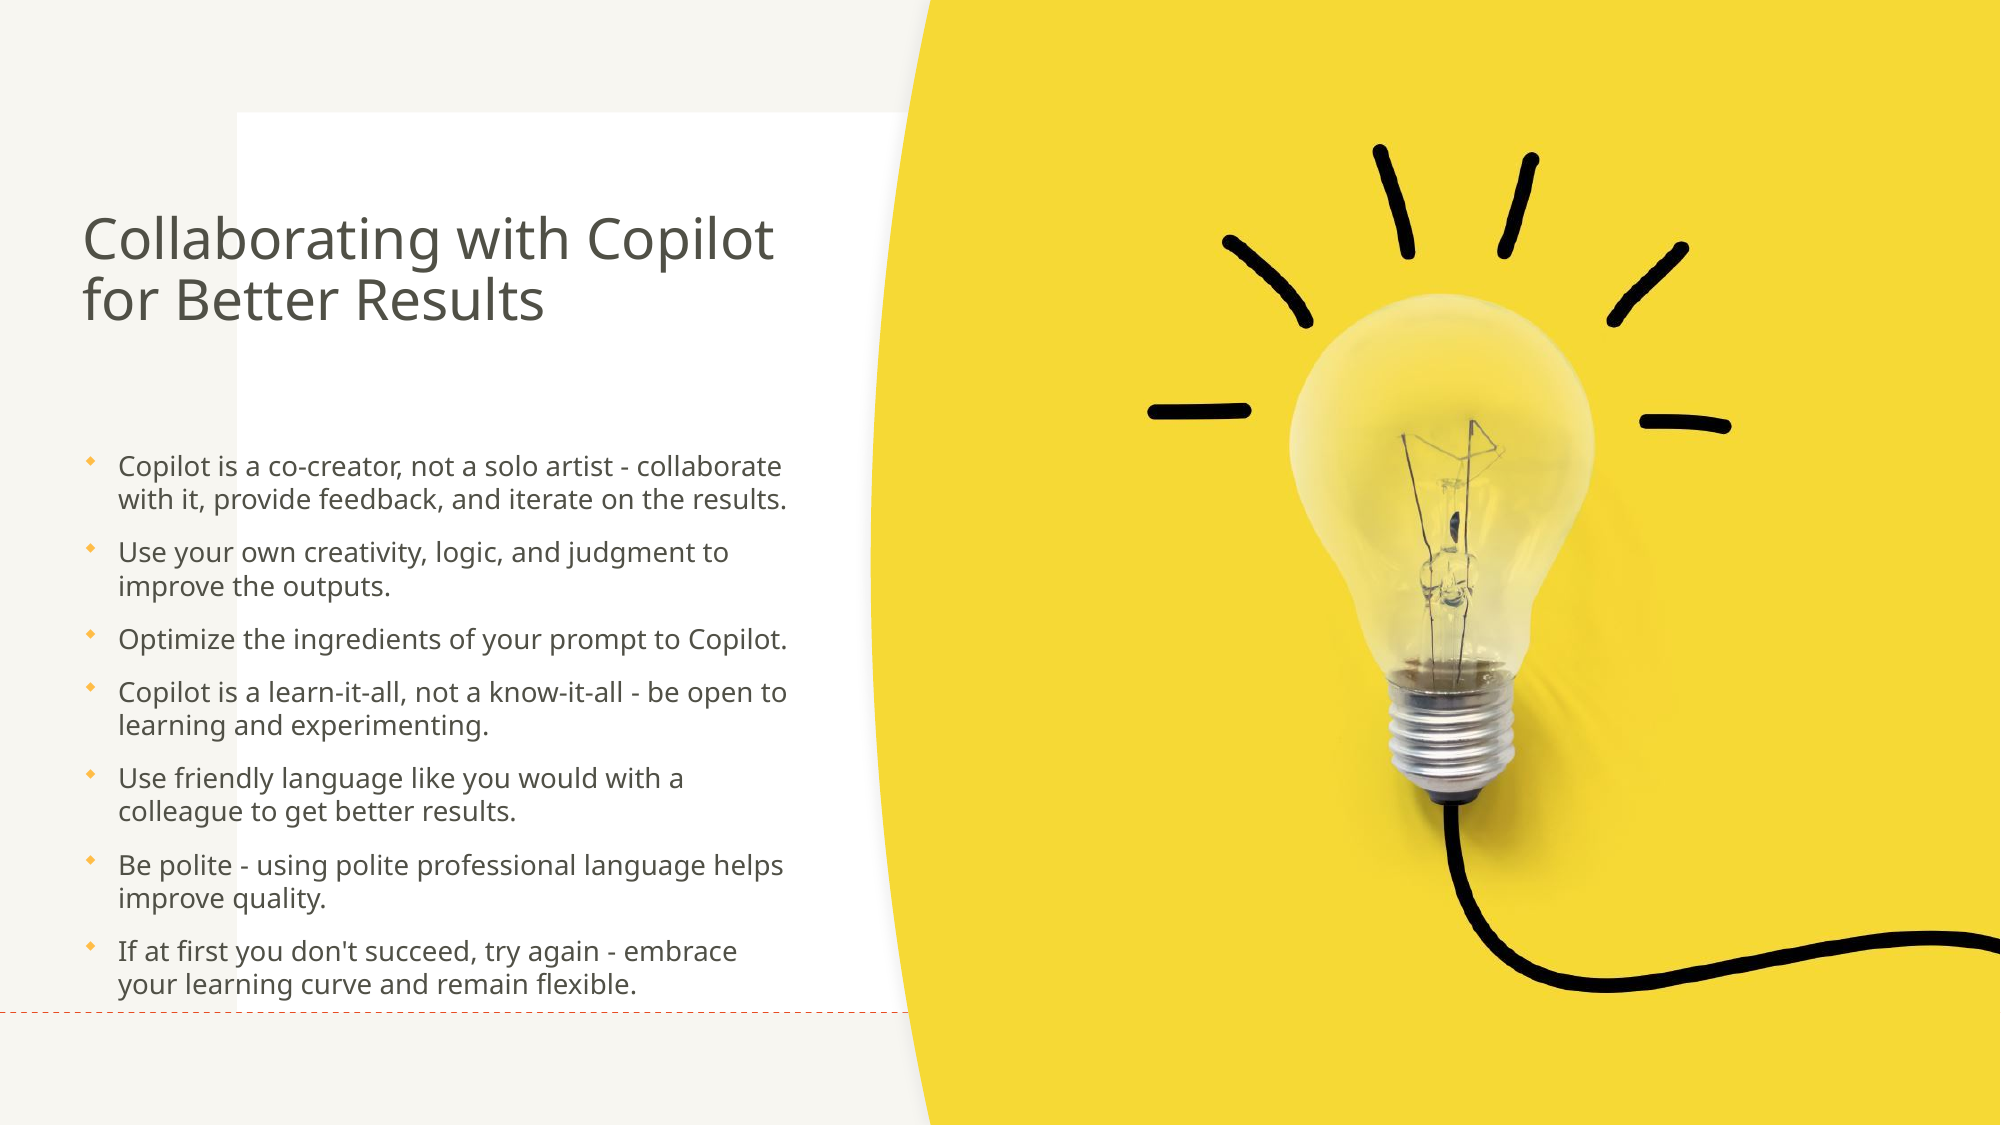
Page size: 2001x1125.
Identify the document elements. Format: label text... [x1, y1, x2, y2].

list Copilot is a co-creator, not a solo artist - collaborate with it, provide feedback, and iterate on the results. Use your own creativity, logic, and judgment to improve the outputs. Optimize the ingredients of your prompt to Copilot. Copilot is a learn-it-all, not a know-it-all - be open to learning and experimenting. Use friendly language like you would with a colleague to get better results. Be polite - using polite professional language helps improve quality. If at first you don't succeed, try again - embrace your learning curve and remain flexible. [67, 441, 806, 1029]
title Collaborating with Copilot for Better Results [67, 161, 804, 341]
picture [870, 0, 2000, 1125]
